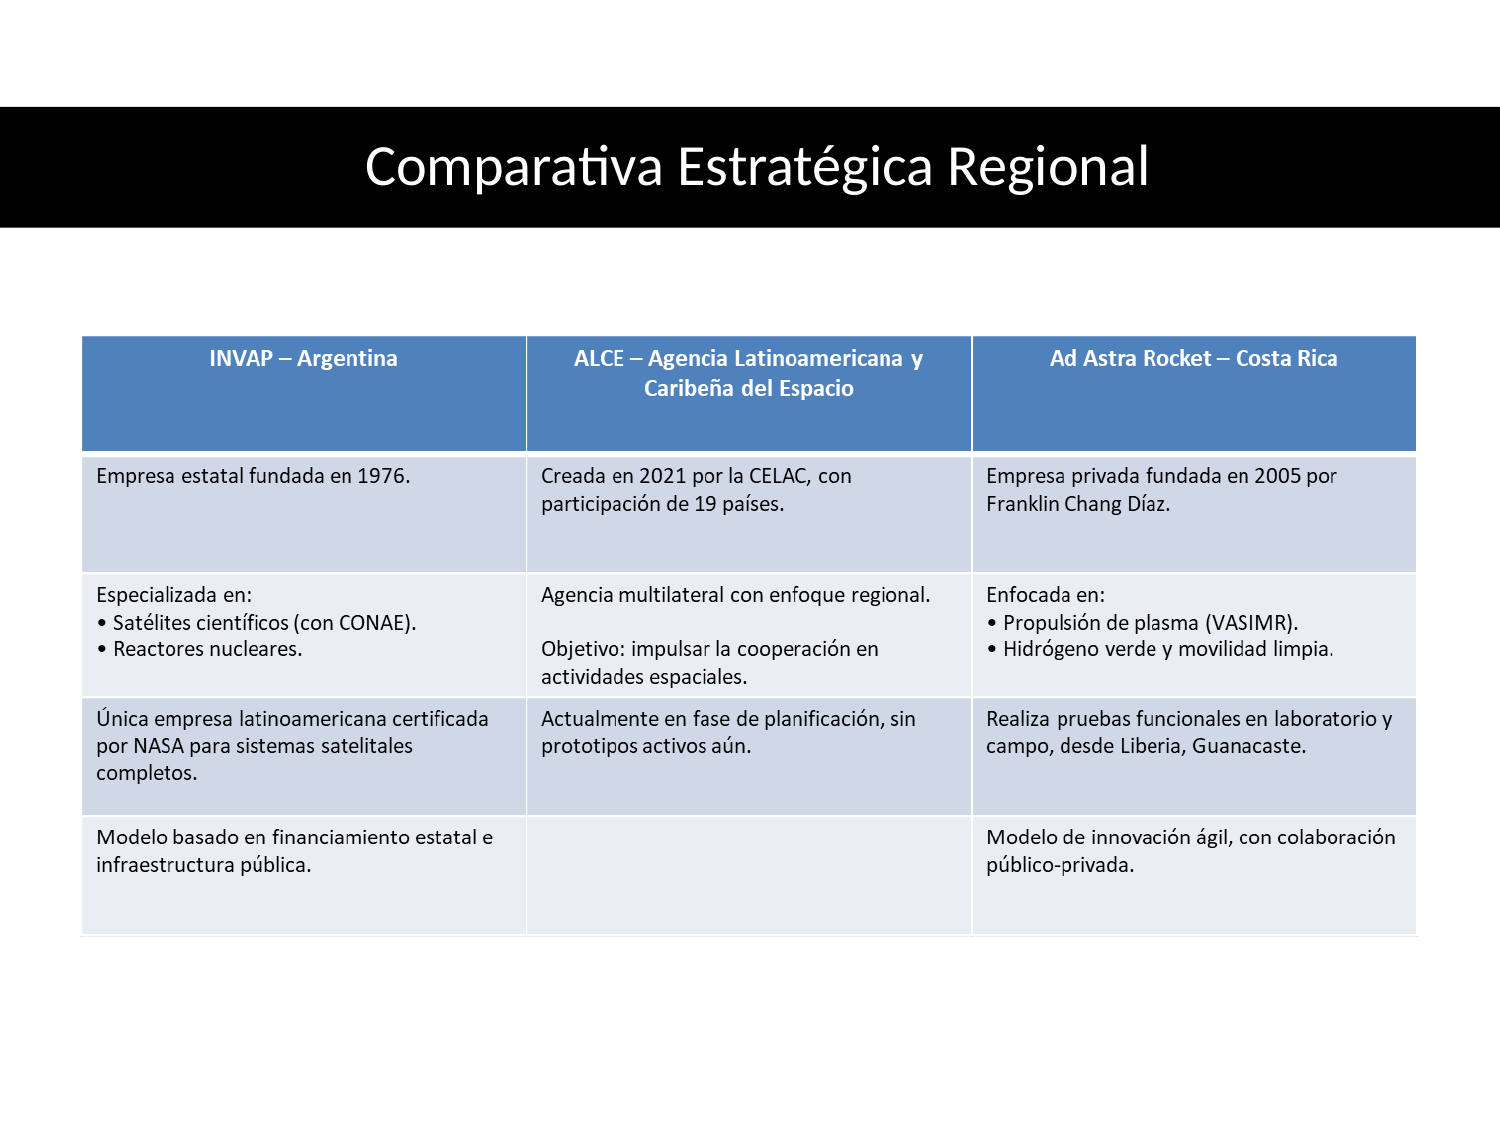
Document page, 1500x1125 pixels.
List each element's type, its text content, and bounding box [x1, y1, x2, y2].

title Comparativa Estratégica Regional [68, 105, 1448, 228]
text_box [0, 105, 1500, 230]
picture [78, 333, 1422, 937]
